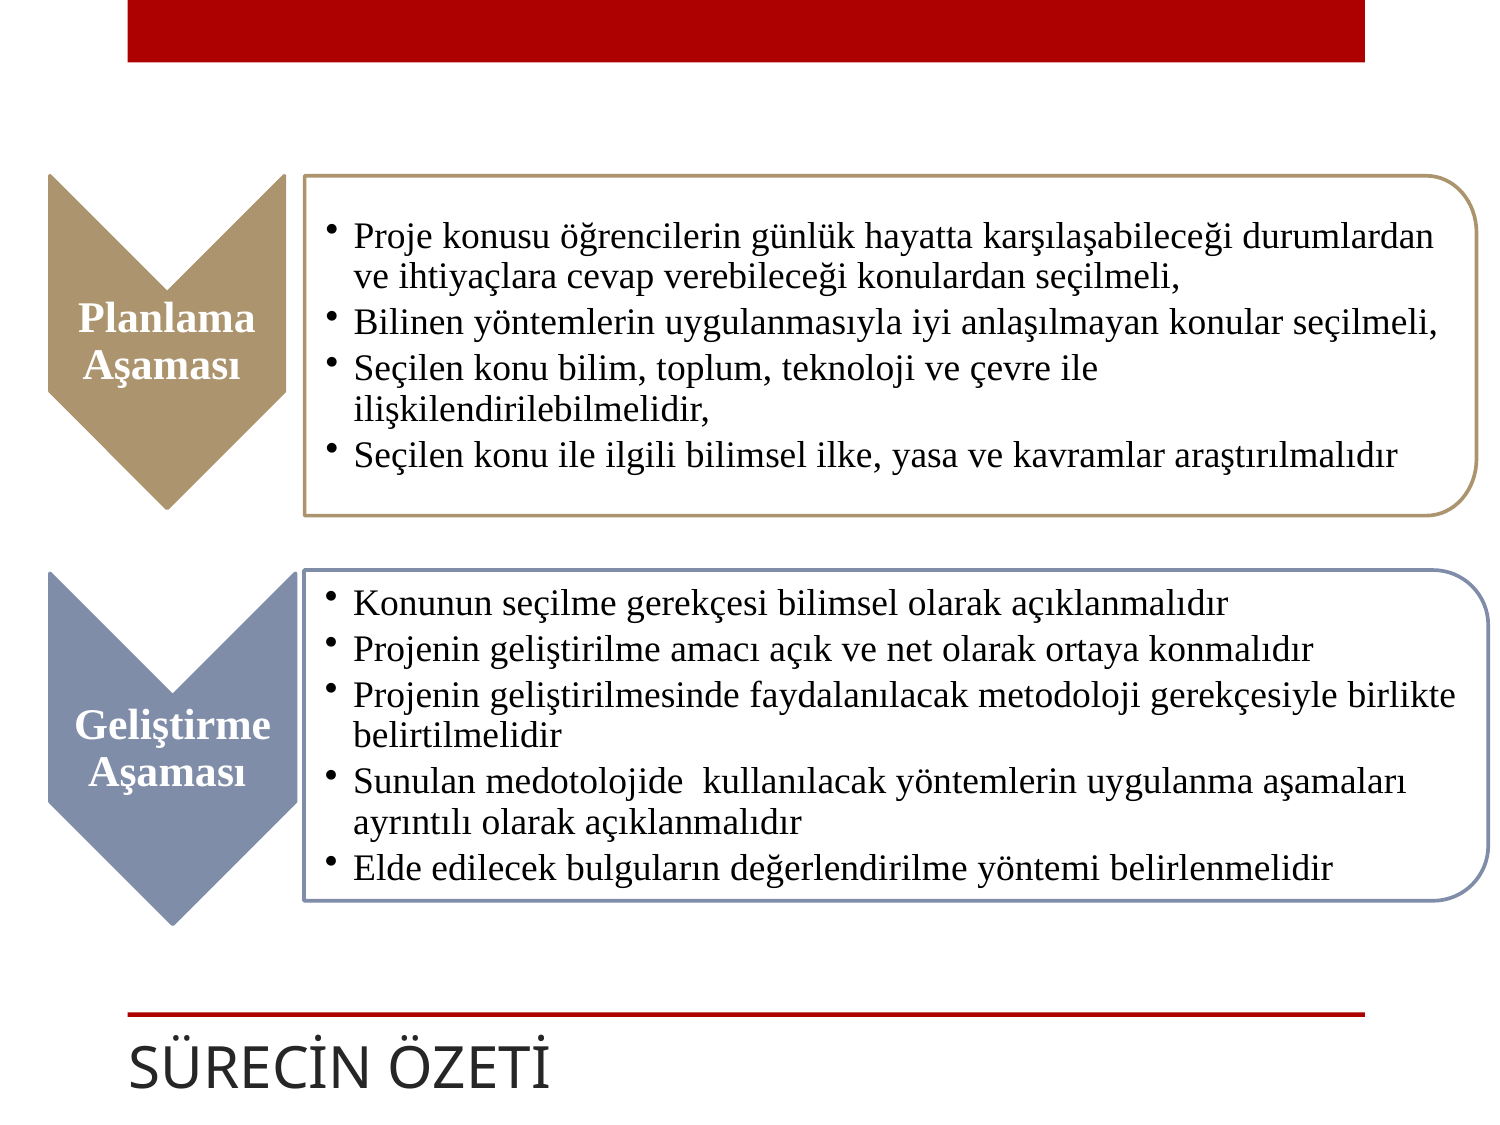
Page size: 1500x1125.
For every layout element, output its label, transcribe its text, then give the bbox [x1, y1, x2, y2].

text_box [49, 174, 1489, 926]
text_box SÜRECİN ÖZETİ [113, 965, 1500, 1125]
